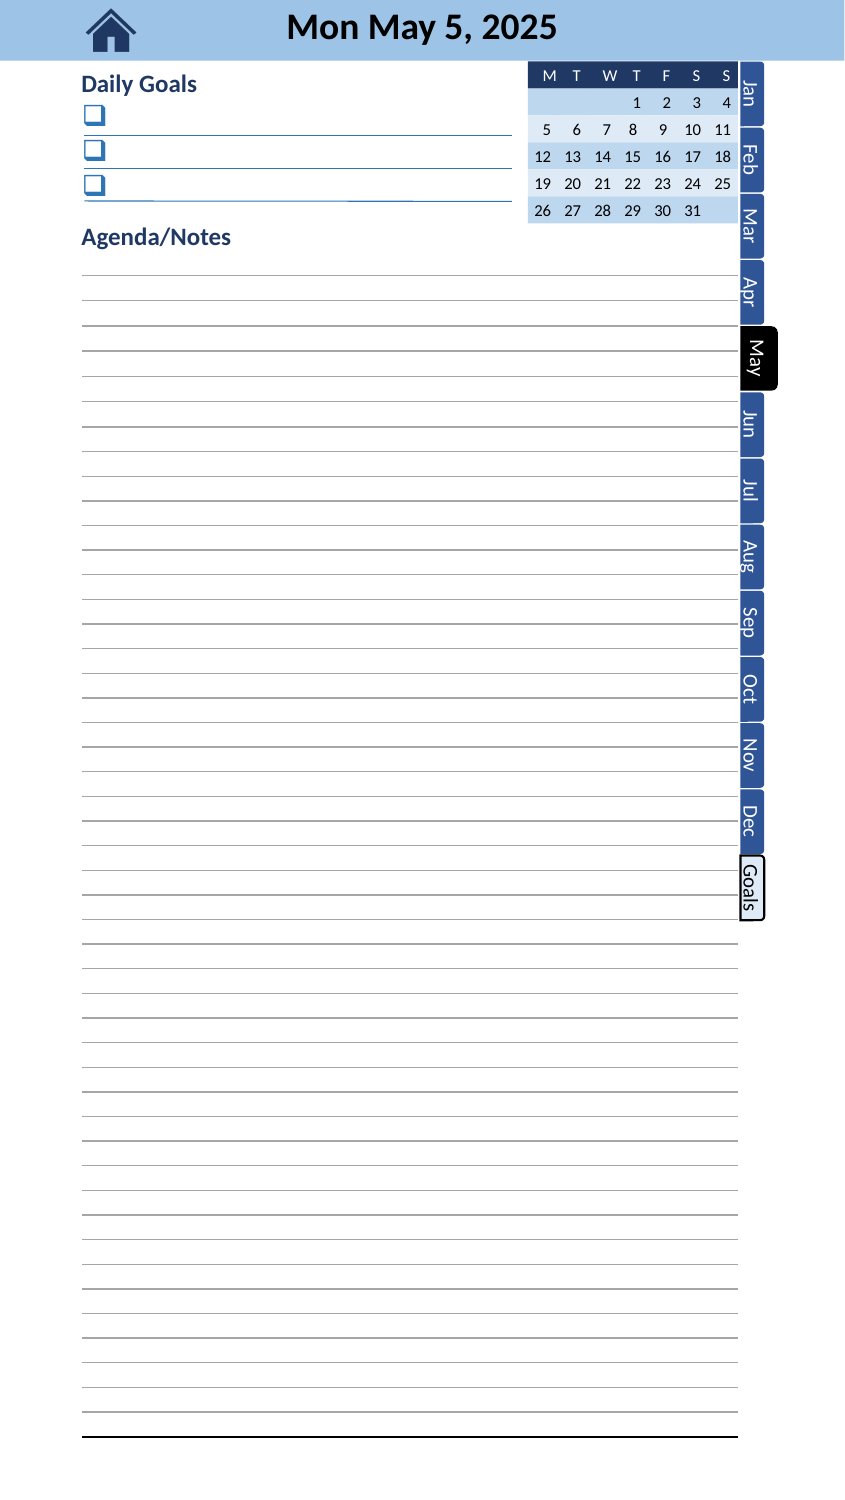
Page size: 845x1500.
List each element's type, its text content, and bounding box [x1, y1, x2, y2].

list Mon May 5, 2025 [190, 0, 655, 61]
picture [82, 1, 140, 59]
